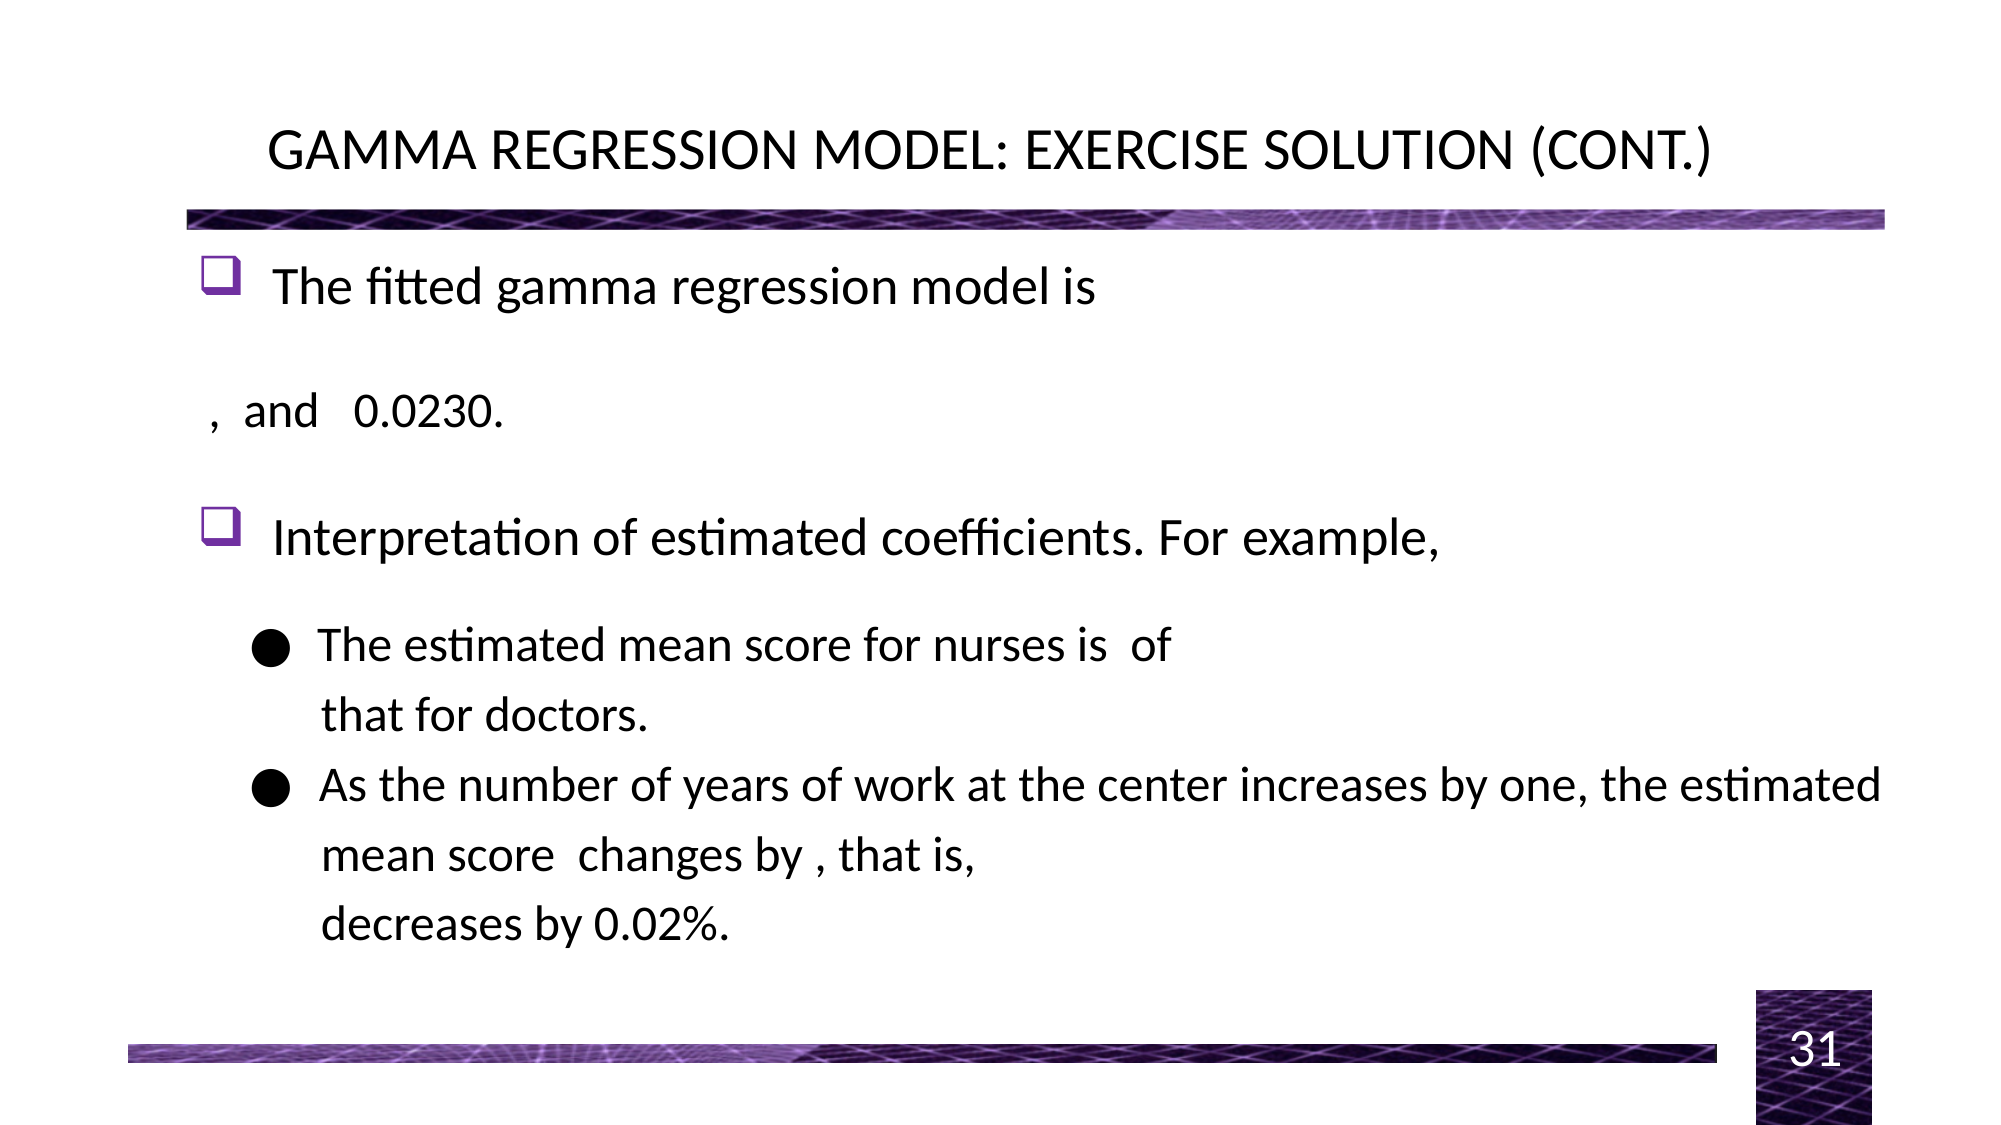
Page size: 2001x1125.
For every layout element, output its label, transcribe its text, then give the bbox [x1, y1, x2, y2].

picture [127, 1043, 1717, 1063]
picture [186, 209, 1885, 230]
text_box GAMMA REGRESSION MODEL: EXERCISE SOLUTION (cont.) [252, 44, 1844, 189]
picture [1756, 990, 1872, 1125]
